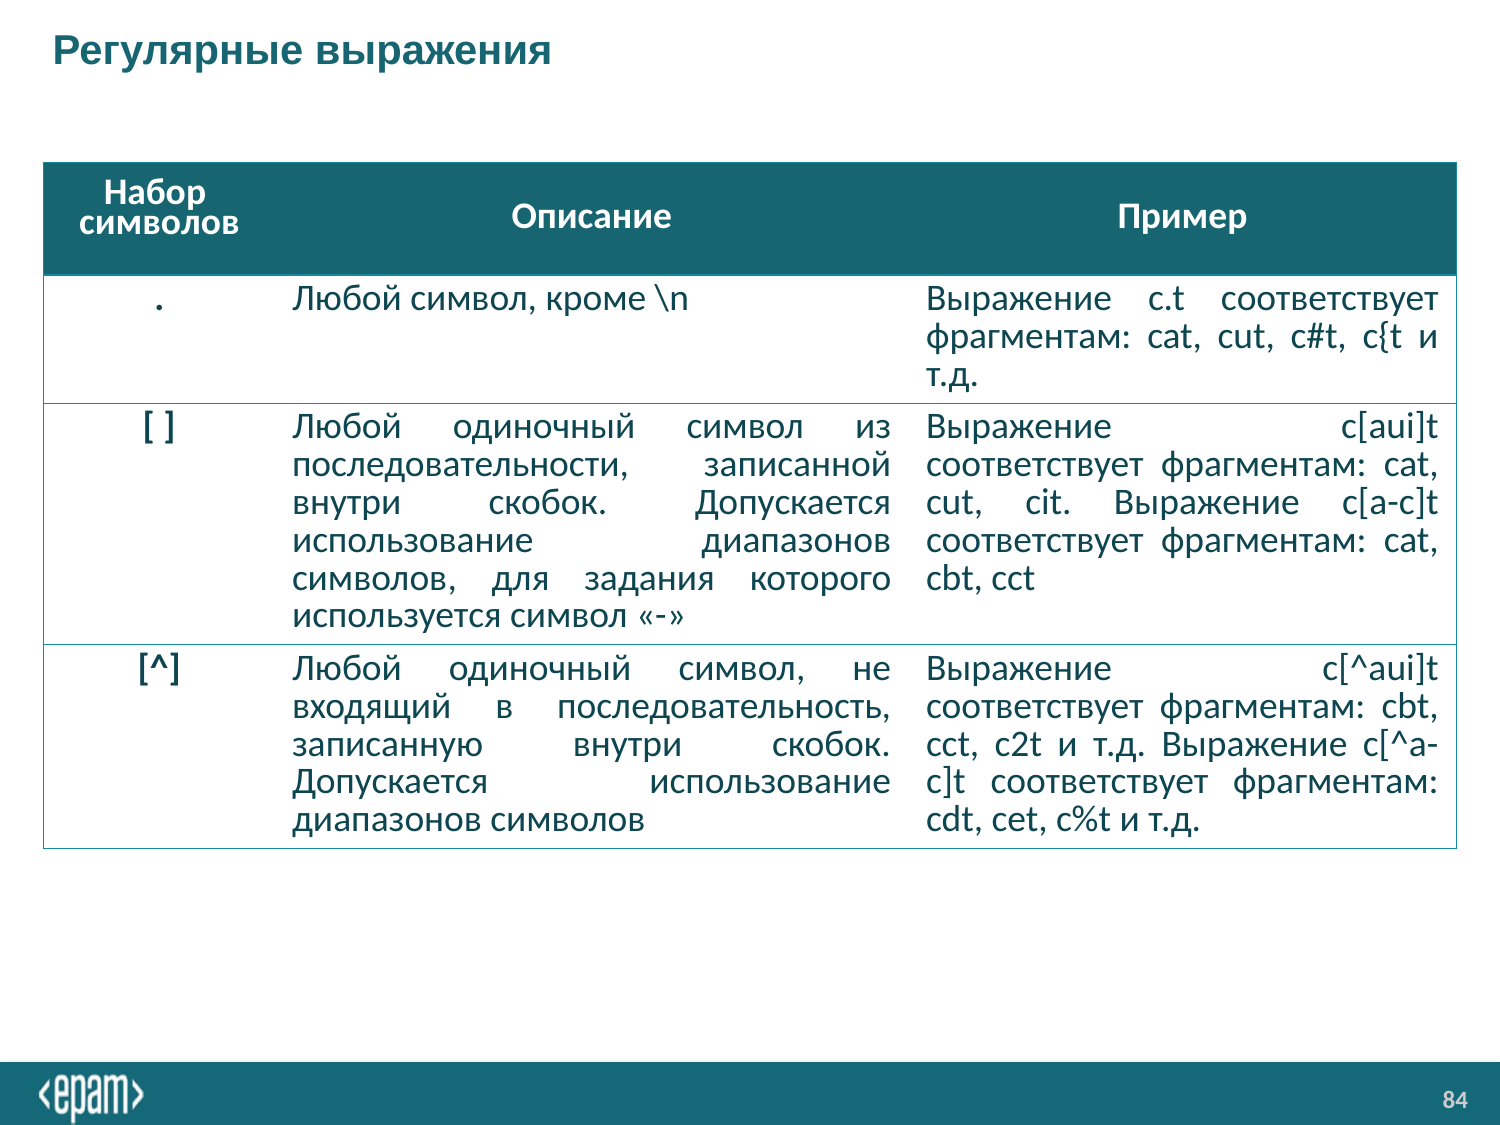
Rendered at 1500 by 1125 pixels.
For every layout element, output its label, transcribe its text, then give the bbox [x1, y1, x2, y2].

table_cell Выражение c.t соответствует фрагментам: cat, cut, c#t, c{t и т.д. [909, 276, 1456, 403]
table_cell Выражение c[aui]t соответствует фрагментам: cat, cut, cit. Выражение c[a-c]t соответствует фрагментам: cat, cbt, cct [909, 404, 1456, 644]
table_header Пример [909, 163, 1456, 274]
table_header Набор символов [44, 163, 275, 274]
table_cell . [44, 276, 275, 403]
table_cell Любой одиночный символ из последовательности, записанной внутри скобок. Допускается использование диапазонов символов, для задания которого используется символ «-» [275, 404, 909, 644]
table_cell Любой одиночный символ, не входящий в последовательность, записанную внутри скобок. Допускается использование диапазонов символов [275, 645, 909, 848]
table_cell [ ] [44, 404, 275, 644]
table_cell Любой символ, кроме \n [275, 276, 909, 403]
table_header Описание [275, 163, 909, 274]
table_cell [^] [44, 645, 275, 848]
table_cell Выражение c[^aui]t соответствует фрагментам: cbt, cct, c2t и т.д. Выражение c[^a-c]t соответствует фрагментам: cdt, cet, c%t и т.д. [909, 645, 1456, 848]
title Регулярные выражения [0, 0, 1500, 95]
picture [38, 1074, 144, 1125]
